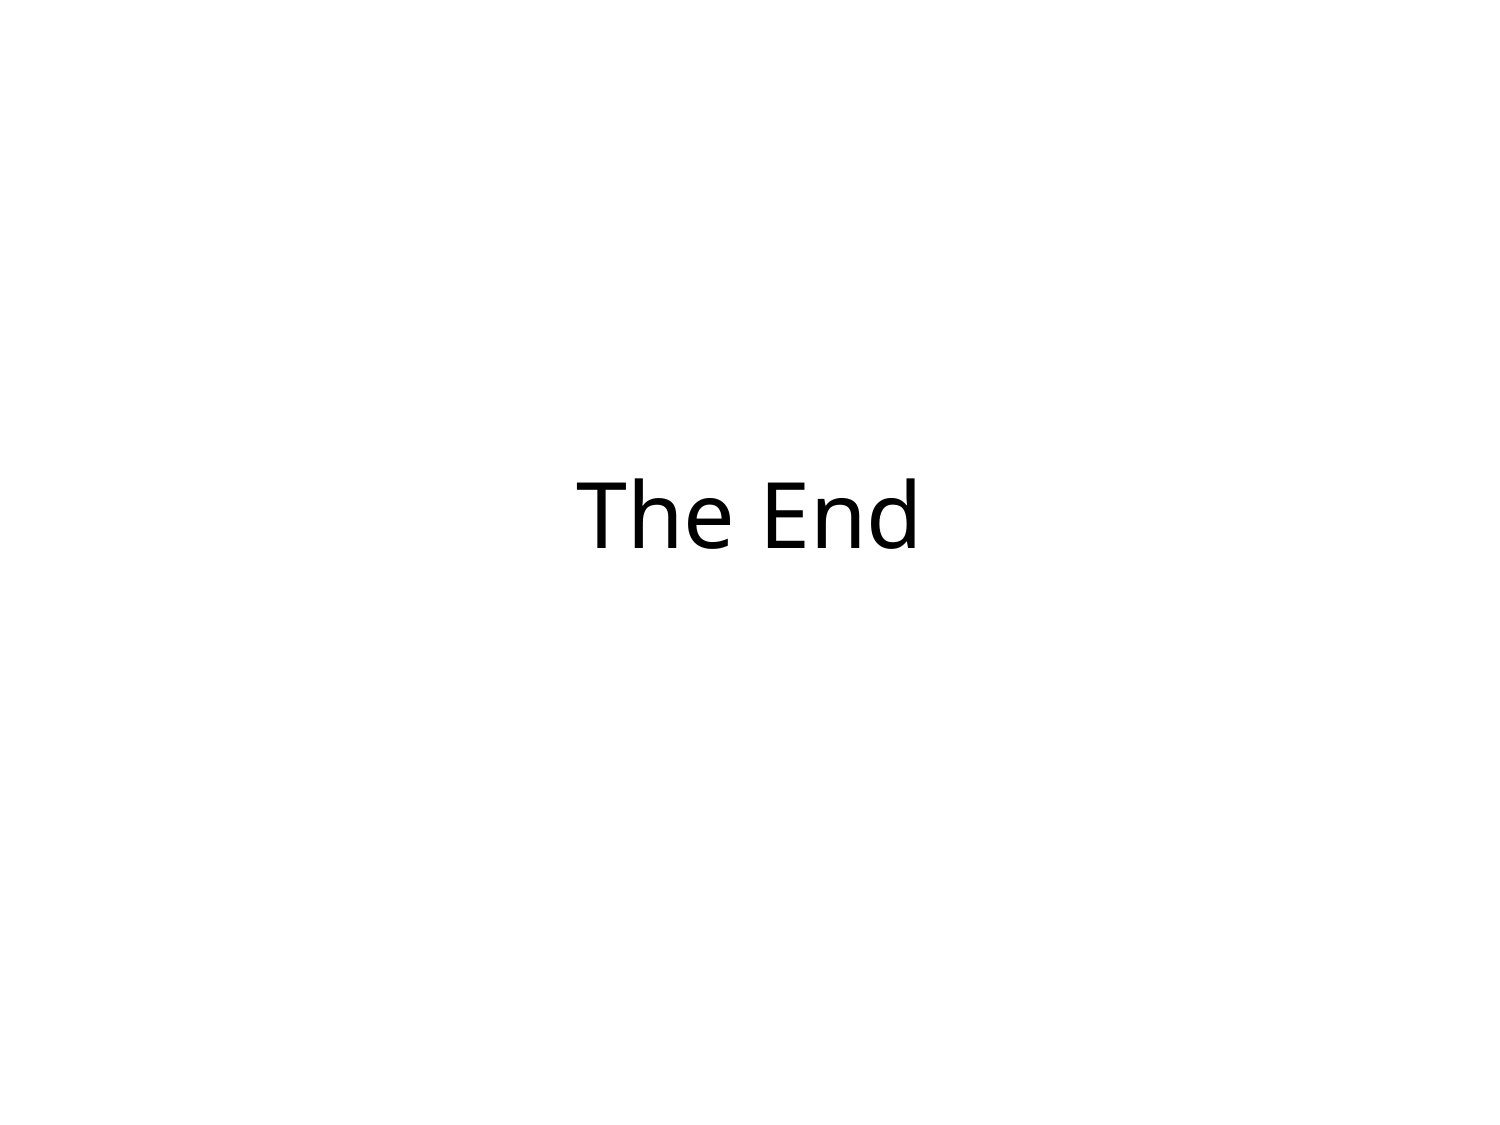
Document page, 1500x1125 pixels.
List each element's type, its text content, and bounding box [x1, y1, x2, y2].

title The End [75, 418, 1425, 606]
